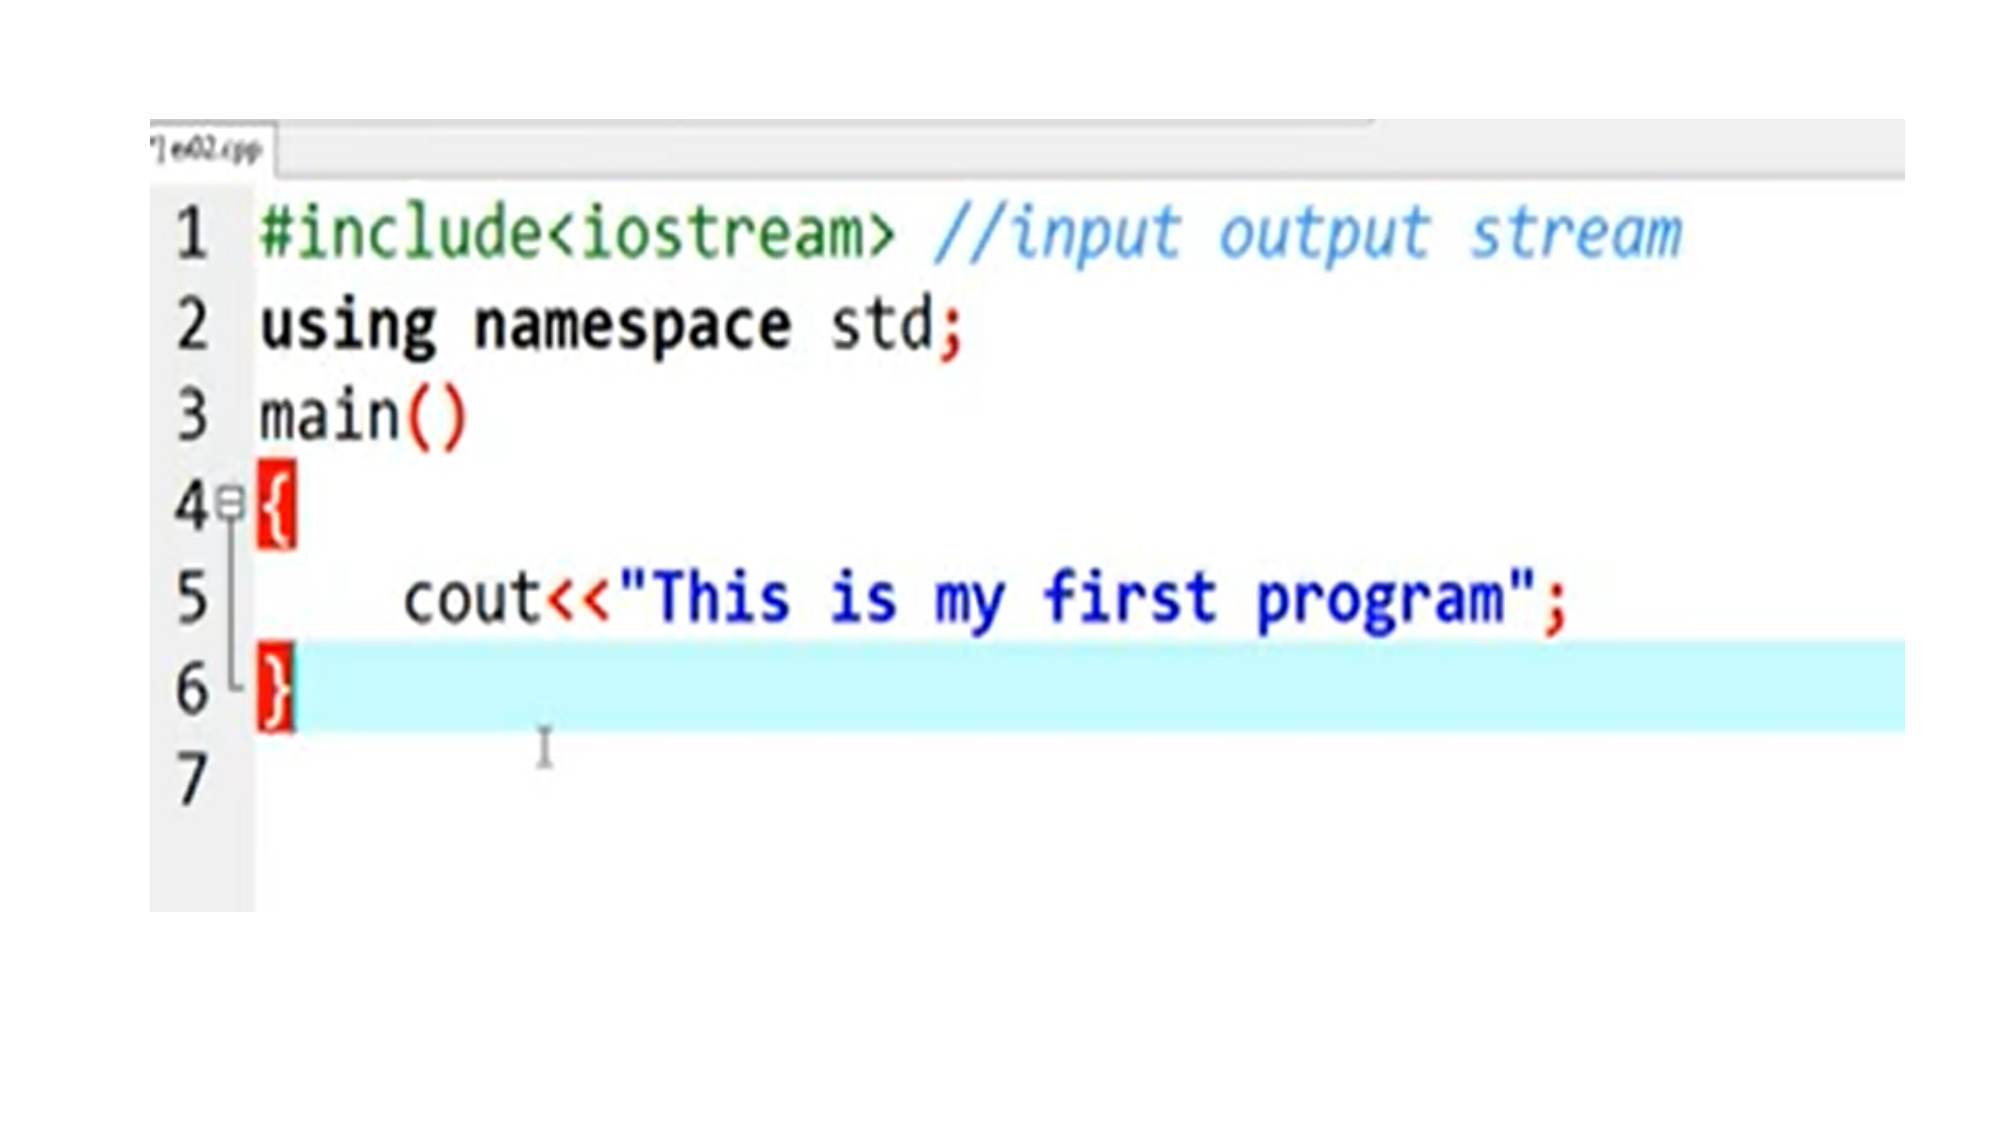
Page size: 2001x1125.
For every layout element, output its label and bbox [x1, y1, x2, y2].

picture [150, 119, 1905, 913]
